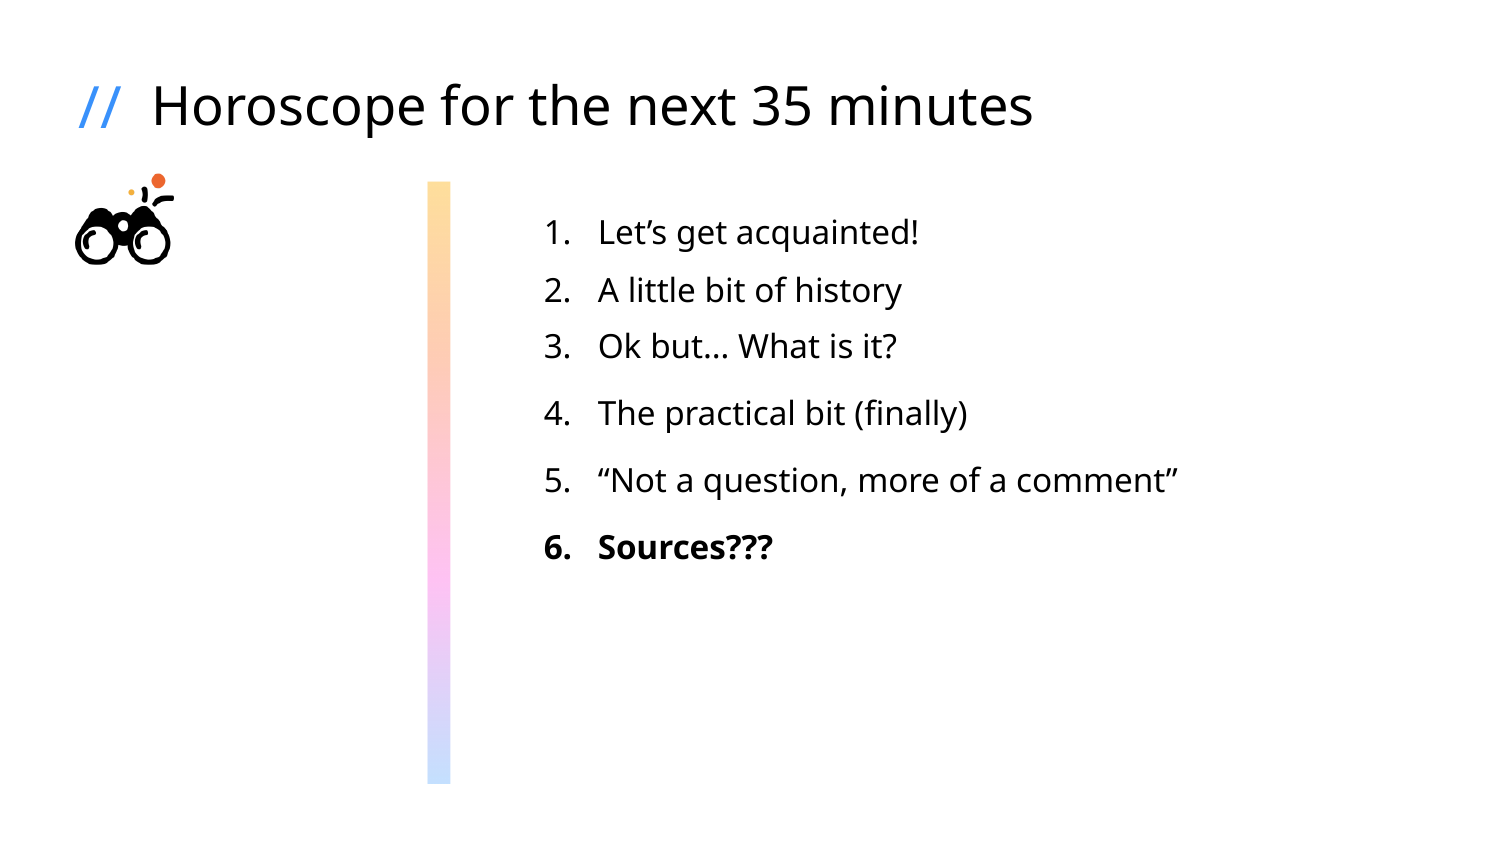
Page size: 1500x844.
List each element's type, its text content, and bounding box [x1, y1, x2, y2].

title Horoscope for the next 35 minutes [151, 71, 1413, 156]
picture [74, 173, 175, 265]
picture [428, 182, 451, 784]
list Let’s get acquainted! A little bit of history Ok but… What is it? The practical bit (finally) “Not a question, more of a comment” Sources??? [522, 203, 1413, 505]
